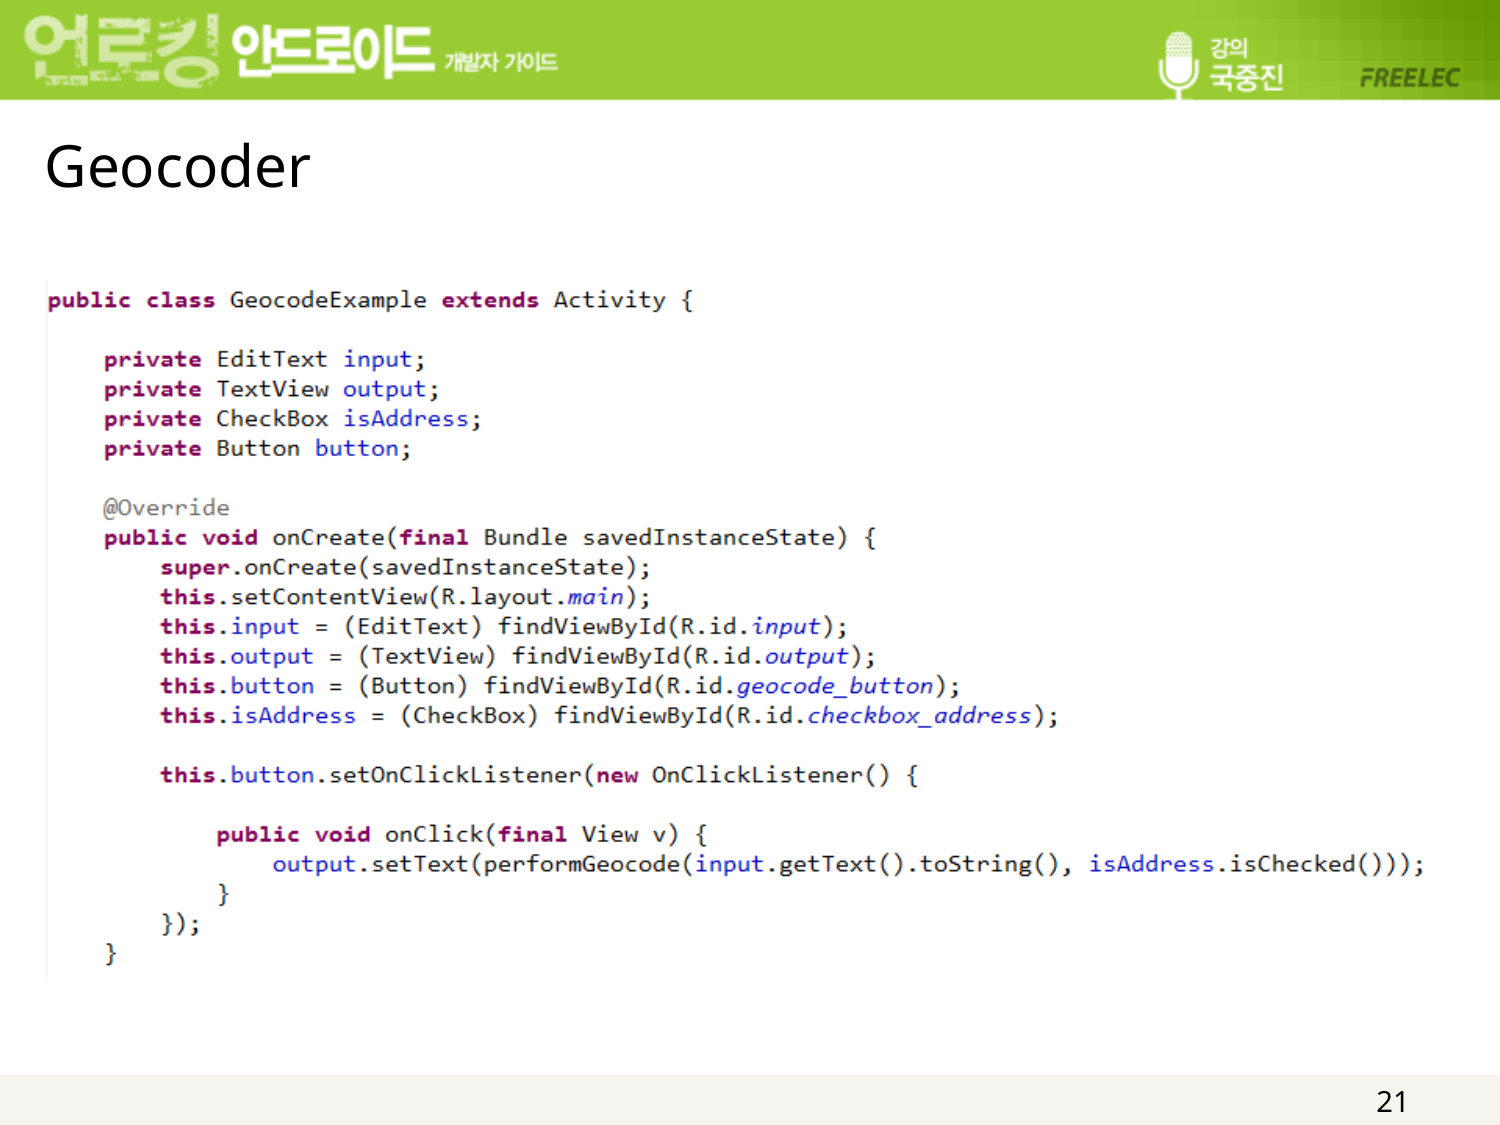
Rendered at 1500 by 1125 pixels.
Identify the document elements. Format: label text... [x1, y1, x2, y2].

slide_number 21 [1074, 1075, 1426, 1121]
picture [0, 0, 1500, 1074]
title Geocoder [29, 128, 1460, 200]
